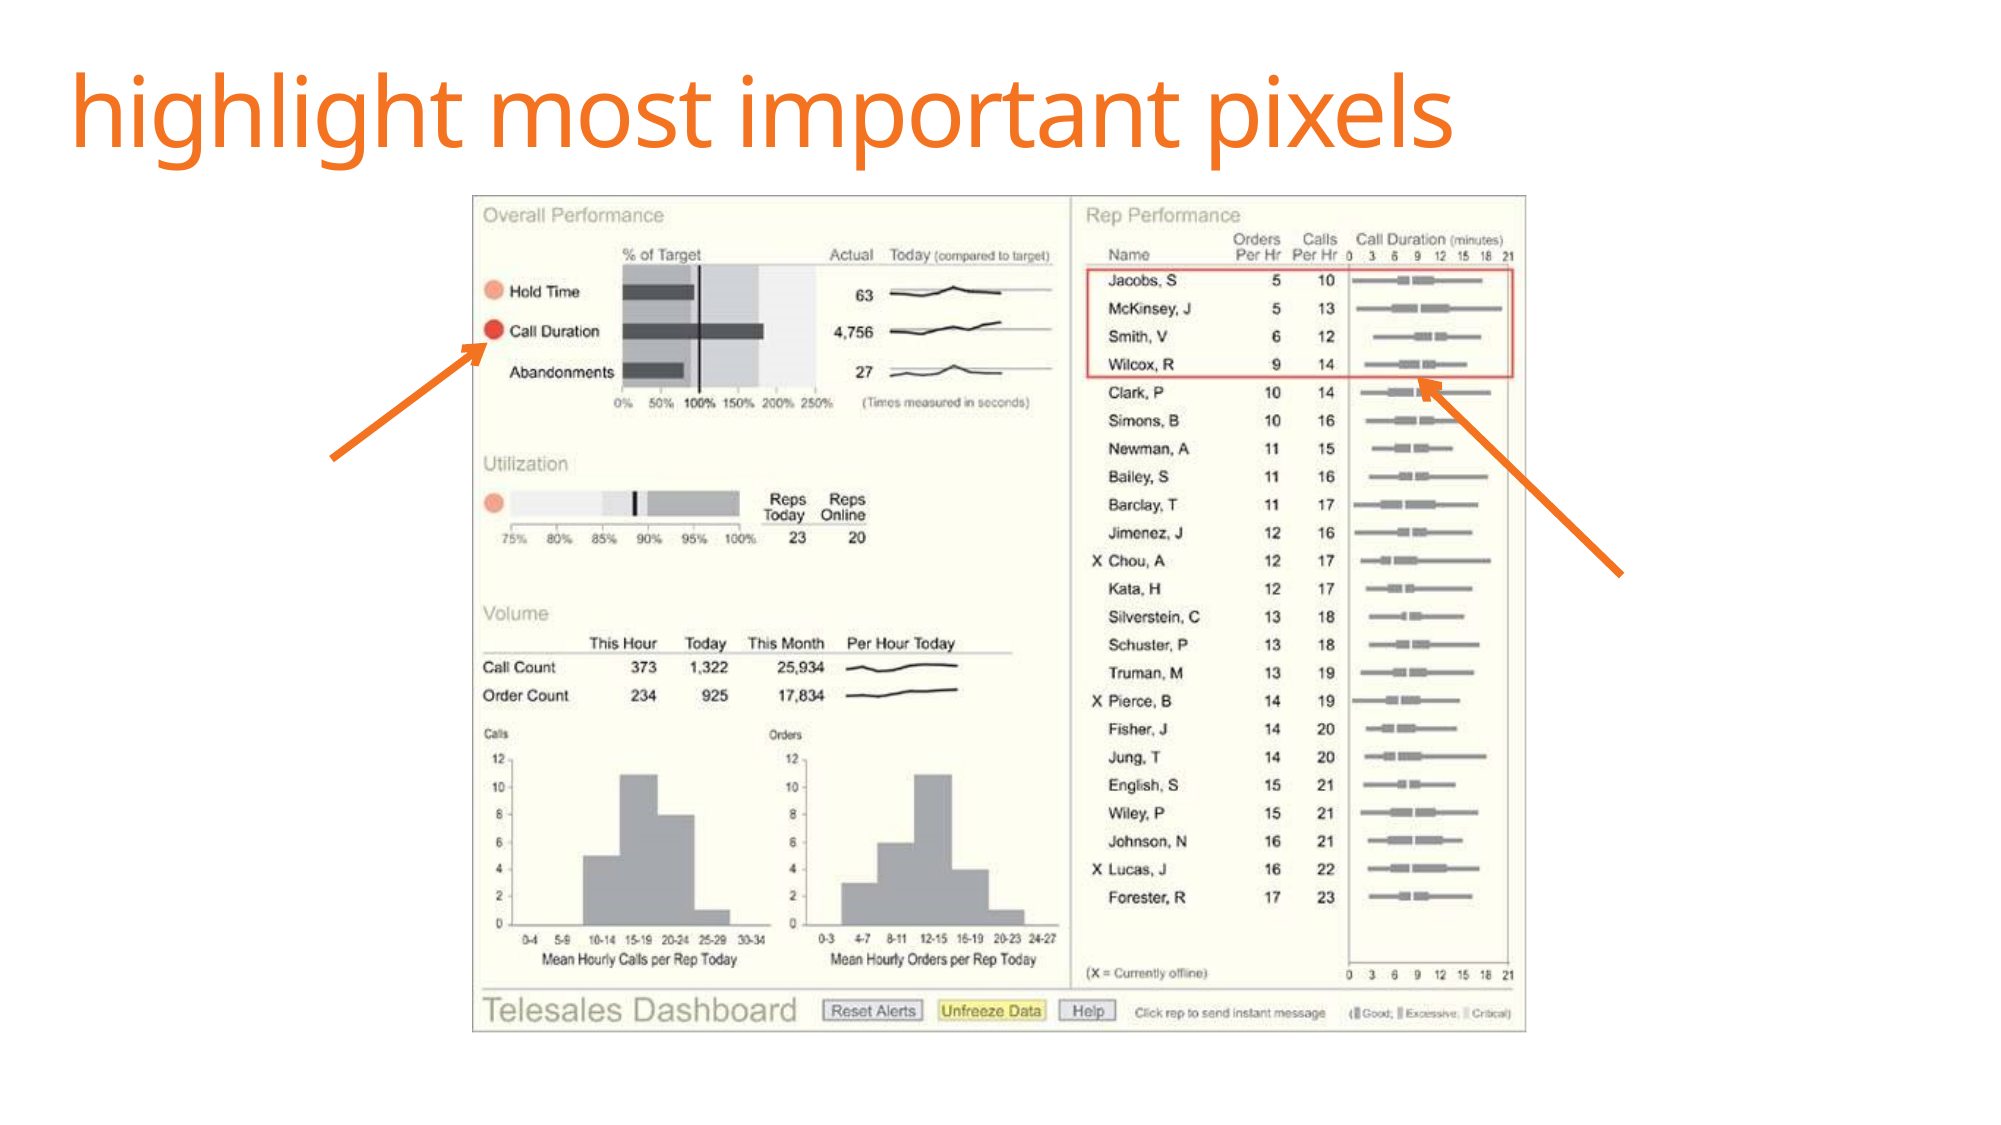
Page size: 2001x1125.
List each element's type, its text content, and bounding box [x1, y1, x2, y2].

picture [472, 194, 1528, 1034]
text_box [331, 342, 488, 460]
title highlight most important pixels [44, 47, 1957, 196]
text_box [1416, 376, 1622, 576]
